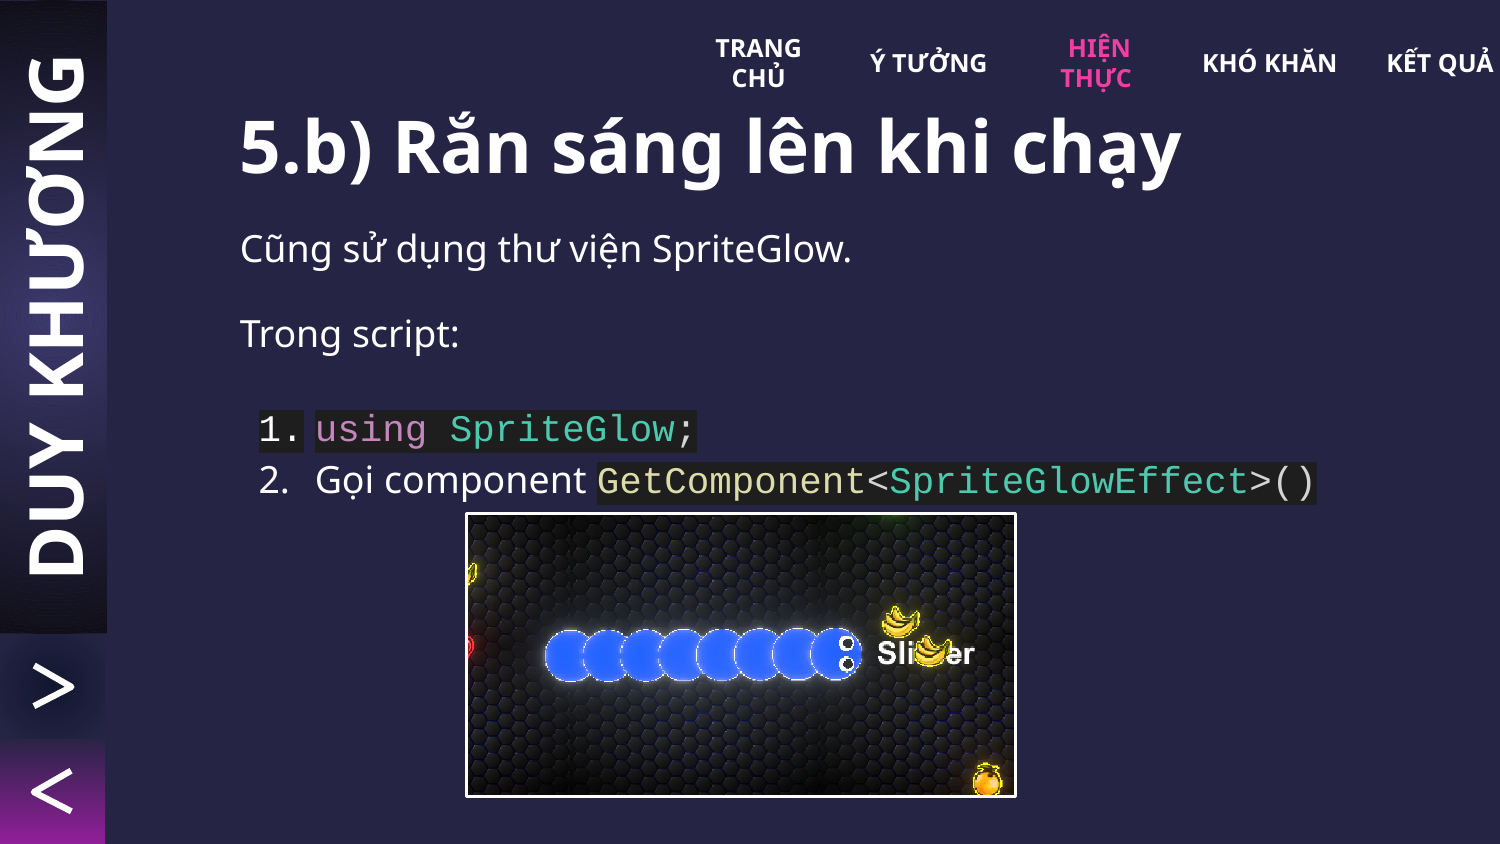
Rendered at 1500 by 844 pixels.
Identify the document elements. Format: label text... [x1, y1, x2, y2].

text_box [0, 634, 106, 739]
title Ý TƯỞNG [844, 35, 1014, 85]
title 5.b) Rắn sáng lên khi chạy [224, 85, 1383, 180]
title DUY KHƯƠNG [0, 0, 107, 634]
title KẾT QUẢ [1355, 35, 1500, 90]
text_box [33, 770, 72, 812]
title TRANG CHỦ [673, 35, 844, 85]
subtitle Cũng sử dụng thư viện SpriteGlow. Trong script: using SpriteGlow; Gọi component GetComponent<SpriteGlowEffect>() [224, 203, 1344, 531]
picture [467, 514, 1015, 796]
title HIỆN THỰC [1014, 35, 1185, 85]
text_box [0, 739, 106, 844]
title KHÓ KHĂN [1185, 35, 1355, 85]
text_box [33, 665, 72, 707]
